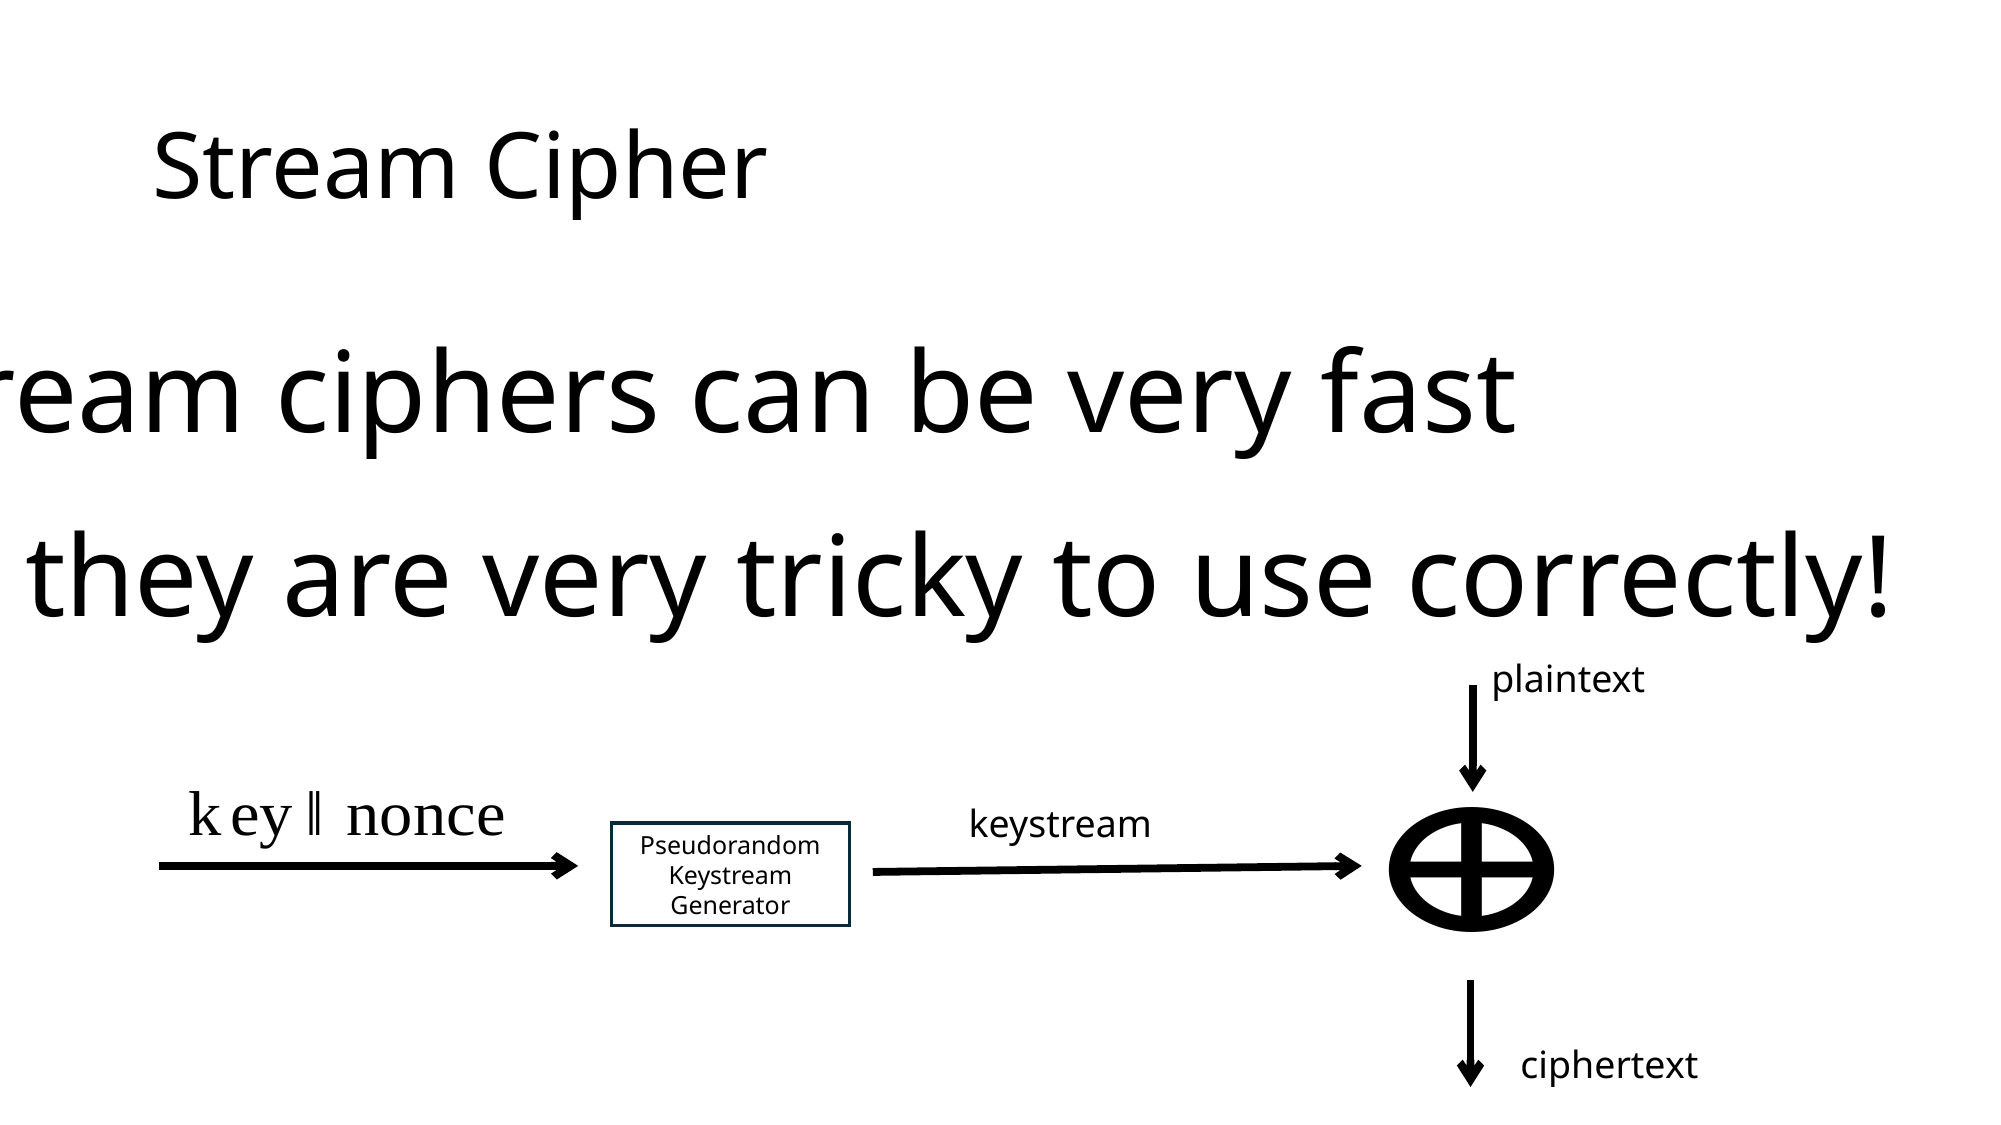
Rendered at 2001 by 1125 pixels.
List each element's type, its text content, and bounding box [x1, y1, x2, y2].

text_box ciphertext [1505, 1033, 1714, 1094]
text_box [872, 865, 1363, 873]
text_box keystream [953, 792, 1167, 853]
title Stream Cipher [137, 59, 1863, 278]
text_box plaintext [1476, 648, 1660, 708]
text_box Stream ciphers can be very fast [0, 312, 1534, 463]
text_box Pseudorandom Keystream Generator [610, 821, 851, 927]
text_box But they are very tricky to use correctly! [0, 496, 1911, 647]
